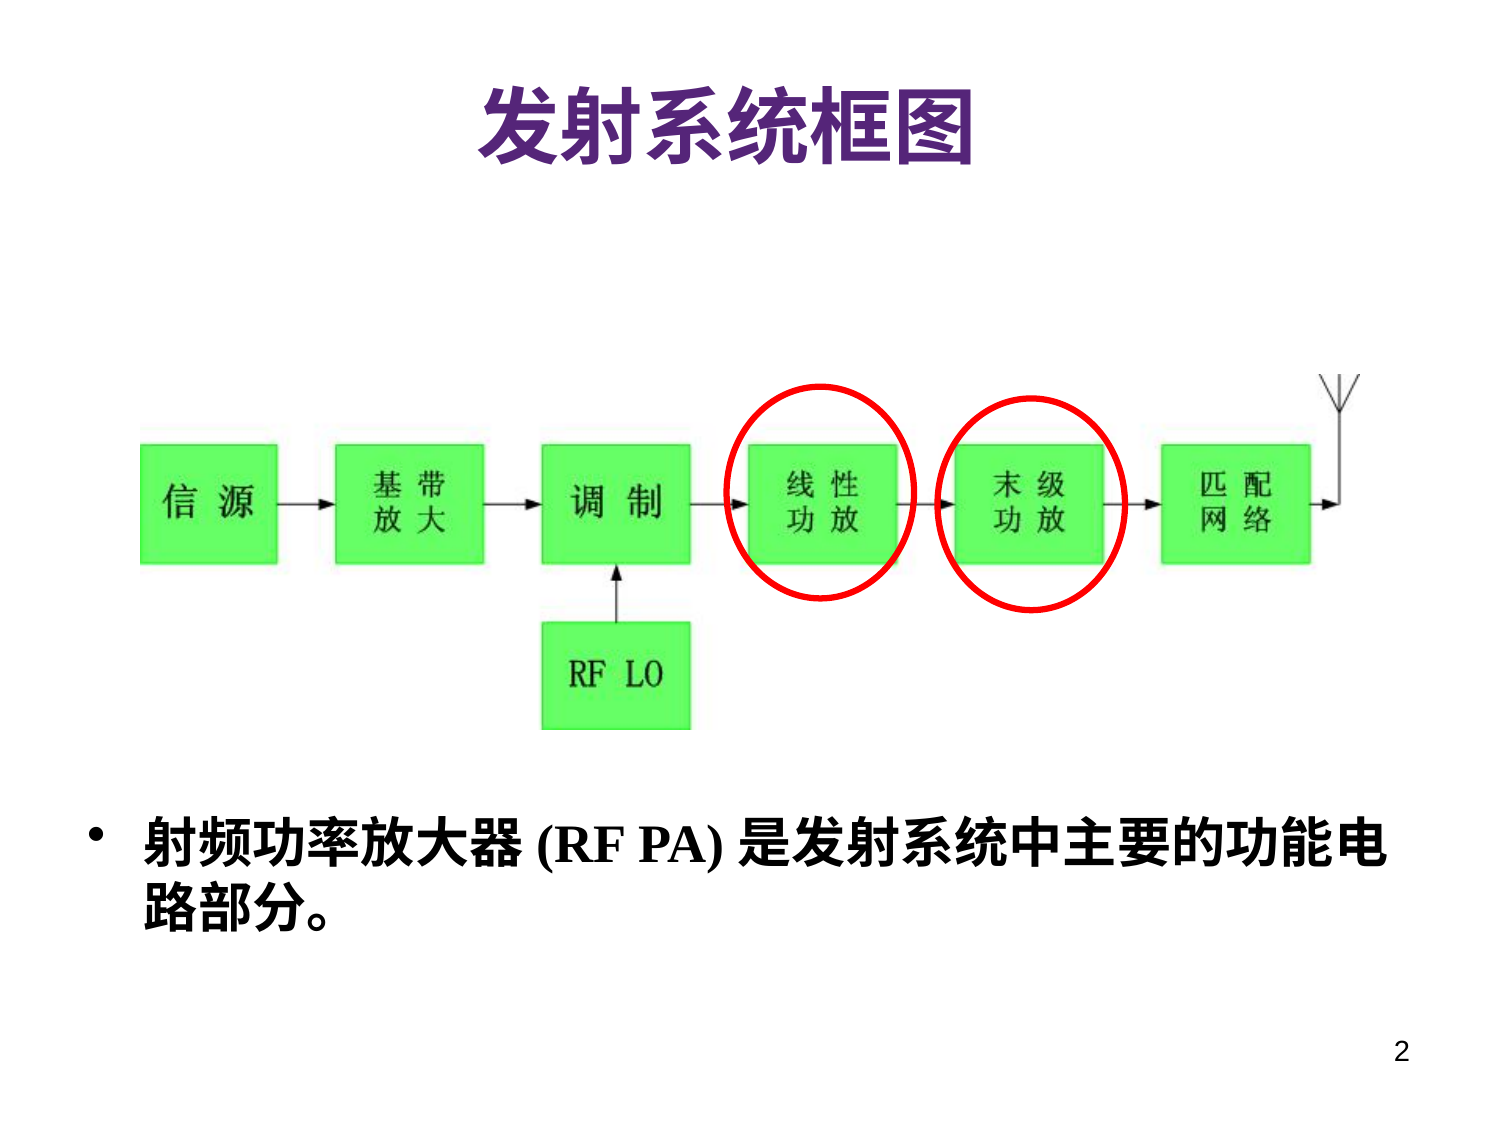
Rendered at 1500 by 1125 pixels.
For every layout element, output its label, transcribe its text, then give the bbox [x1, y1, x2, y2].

slide_number 2 [1074, 1024, 1426, 1101]
picture [140, 374, 1360, 730]
text_box 射频功率放大器(RF PA)是发射系统中主要的功能电路部分。 [72, 801, 1423, 961]
text_box 发射系统框图 [107, 66, 1346, 280]
